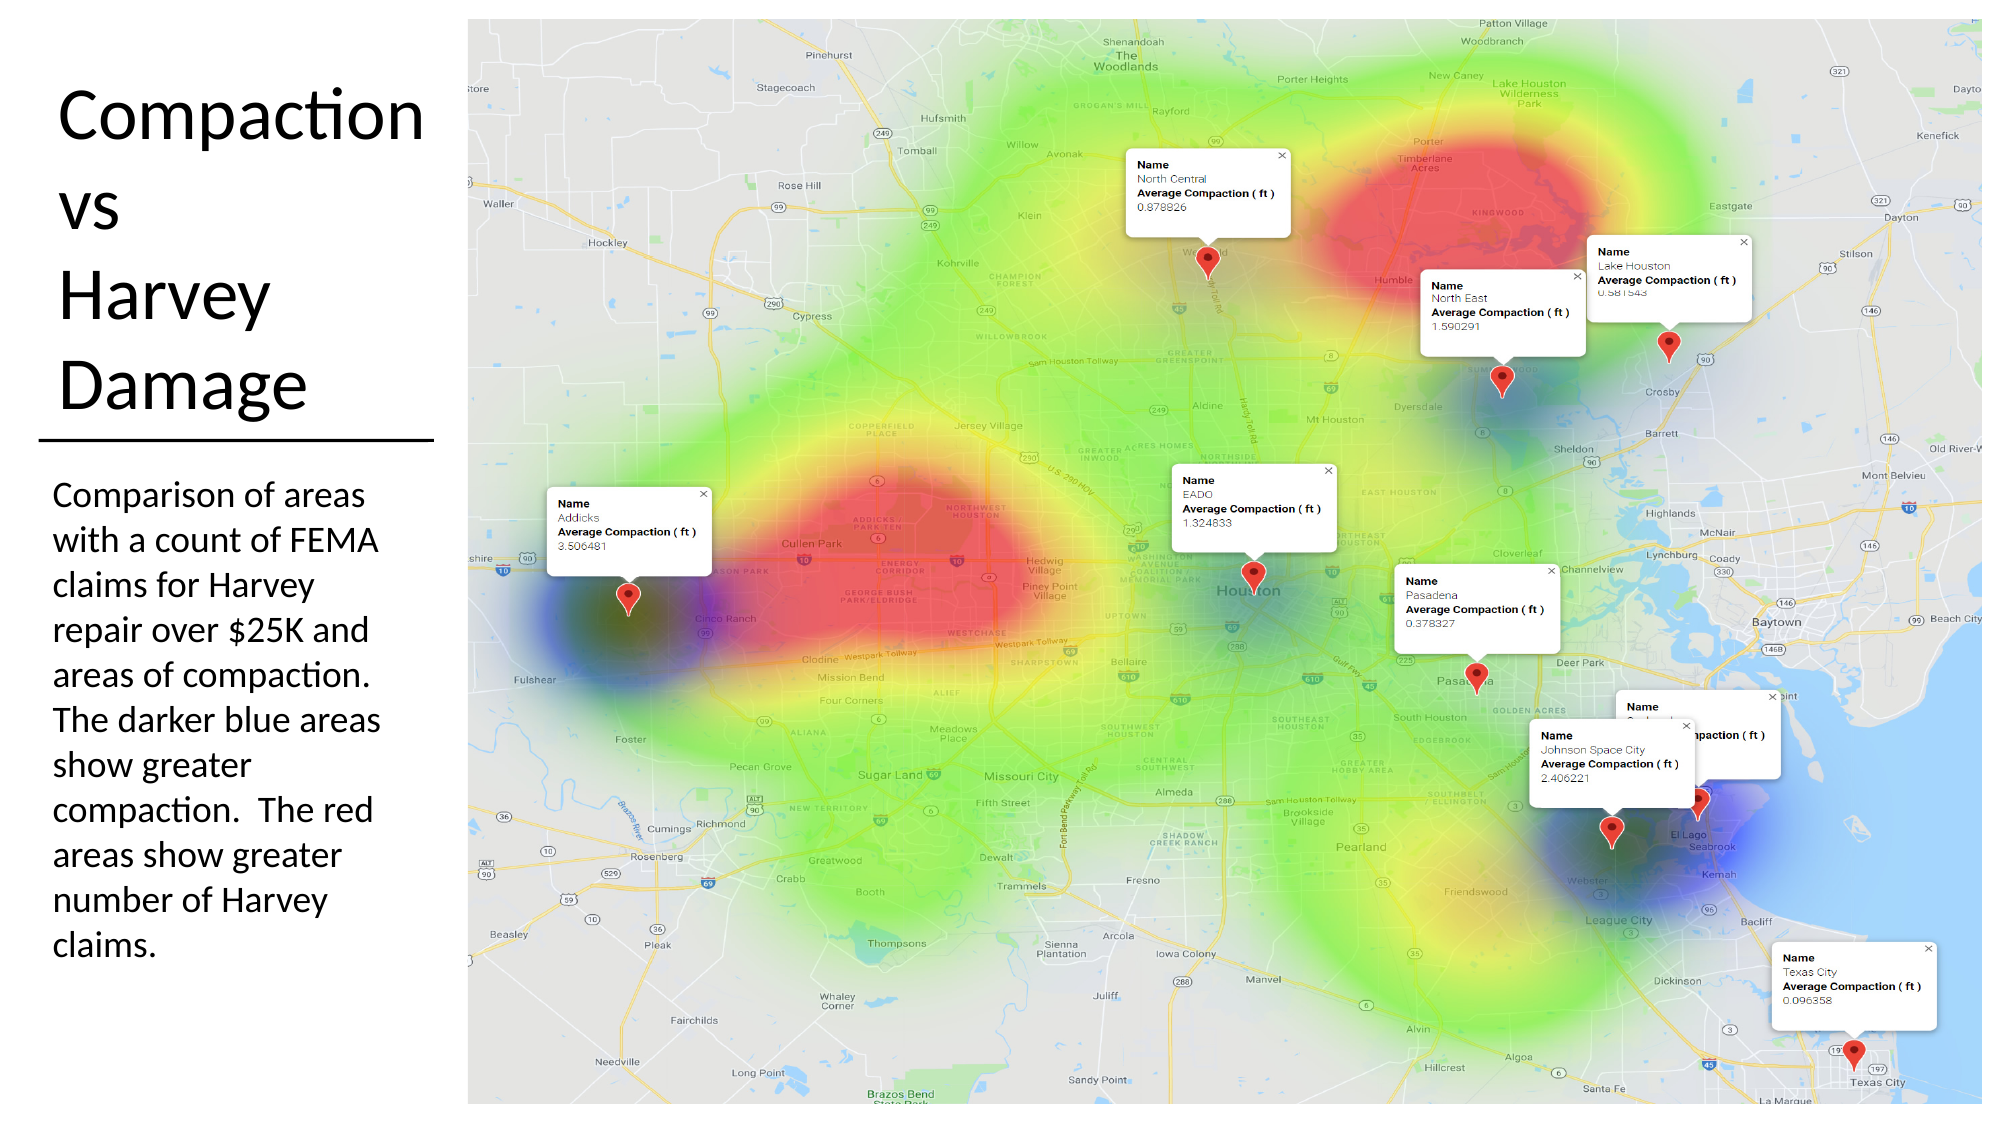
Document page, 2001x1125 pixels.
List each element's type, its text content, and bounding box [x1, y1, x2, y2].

picture [467, 19, 1983, 1104]
text_box Compaction vs Harvey Damage [43, 49, 462, 424]
text_box Comparison of areas with a count of FEMA claims for Harvey repair over $25K and areas of compaction. The darker blue areas show greater compaction. The red areas show greater number of Harvey claims. [37, 455, 407, 992]
